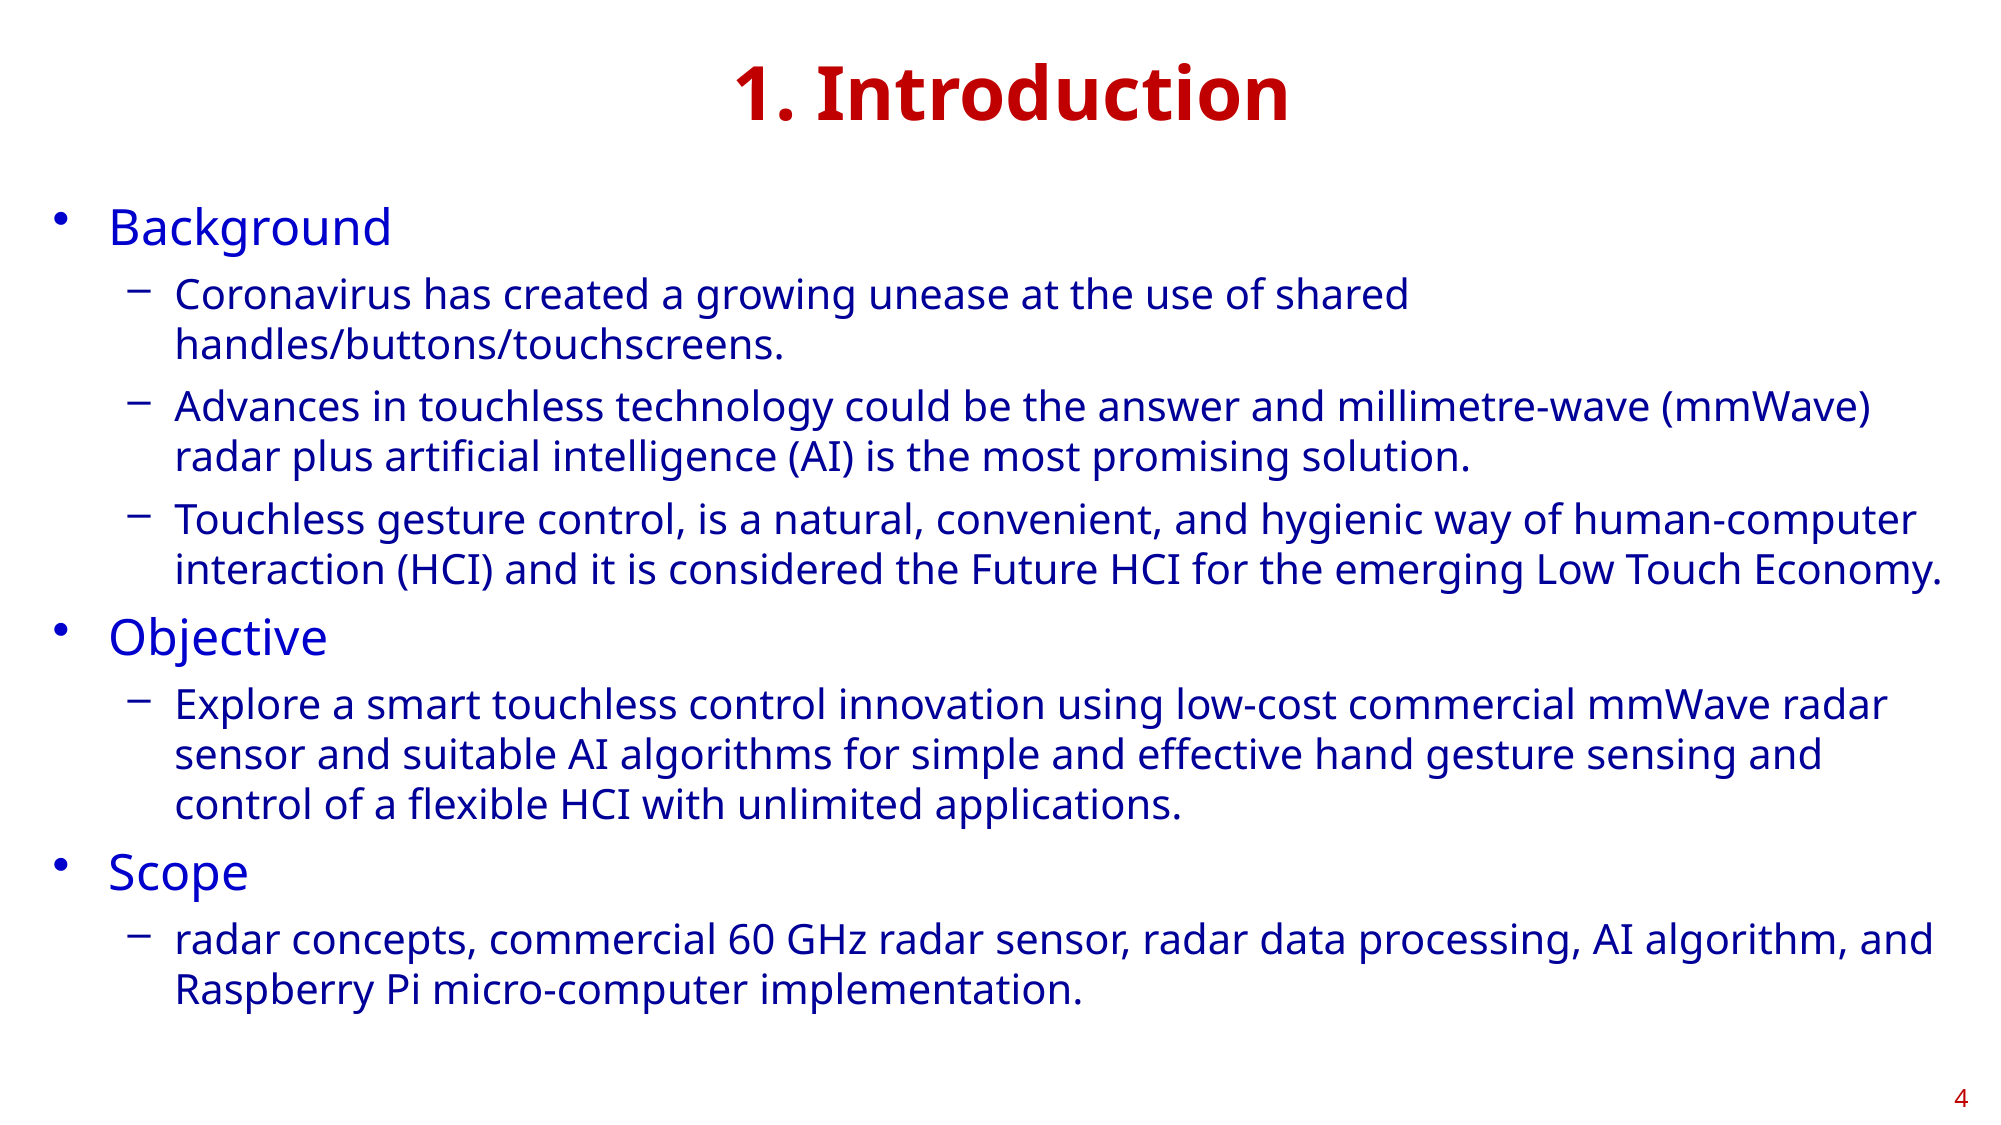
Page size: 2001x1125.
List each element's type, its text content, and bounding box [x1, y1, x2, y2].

list Background Coronavirus has created a growing unease at the use of shared handles/buttons/touchscreens. Advances in touchless technology could be the answer and millimetre-wave (mmWave) radar plus artificial intelligence (AI) is the most promising solution. Touchless gesture control, is a natural, convenient, and hygienic way of human-computer interaction (HCI) and it is considered the Future HCI for the emerging Low Touch Economy. Objective Explore a smart touchless control innovation using low-cost commercial mmWave radar sensor and suitable AI algorithms for simple and effective hand gesture sensing and control of a flexible HCI with unlimited applications. Scope radar concepts, commercial 60 GHz radar sensor, radar data processing, AI algorithm, and Raspberry Pi micro-computer implementation. [37, 187, 1975, 1025]
title 1. Introduction [337, 37, 1688, 143]
